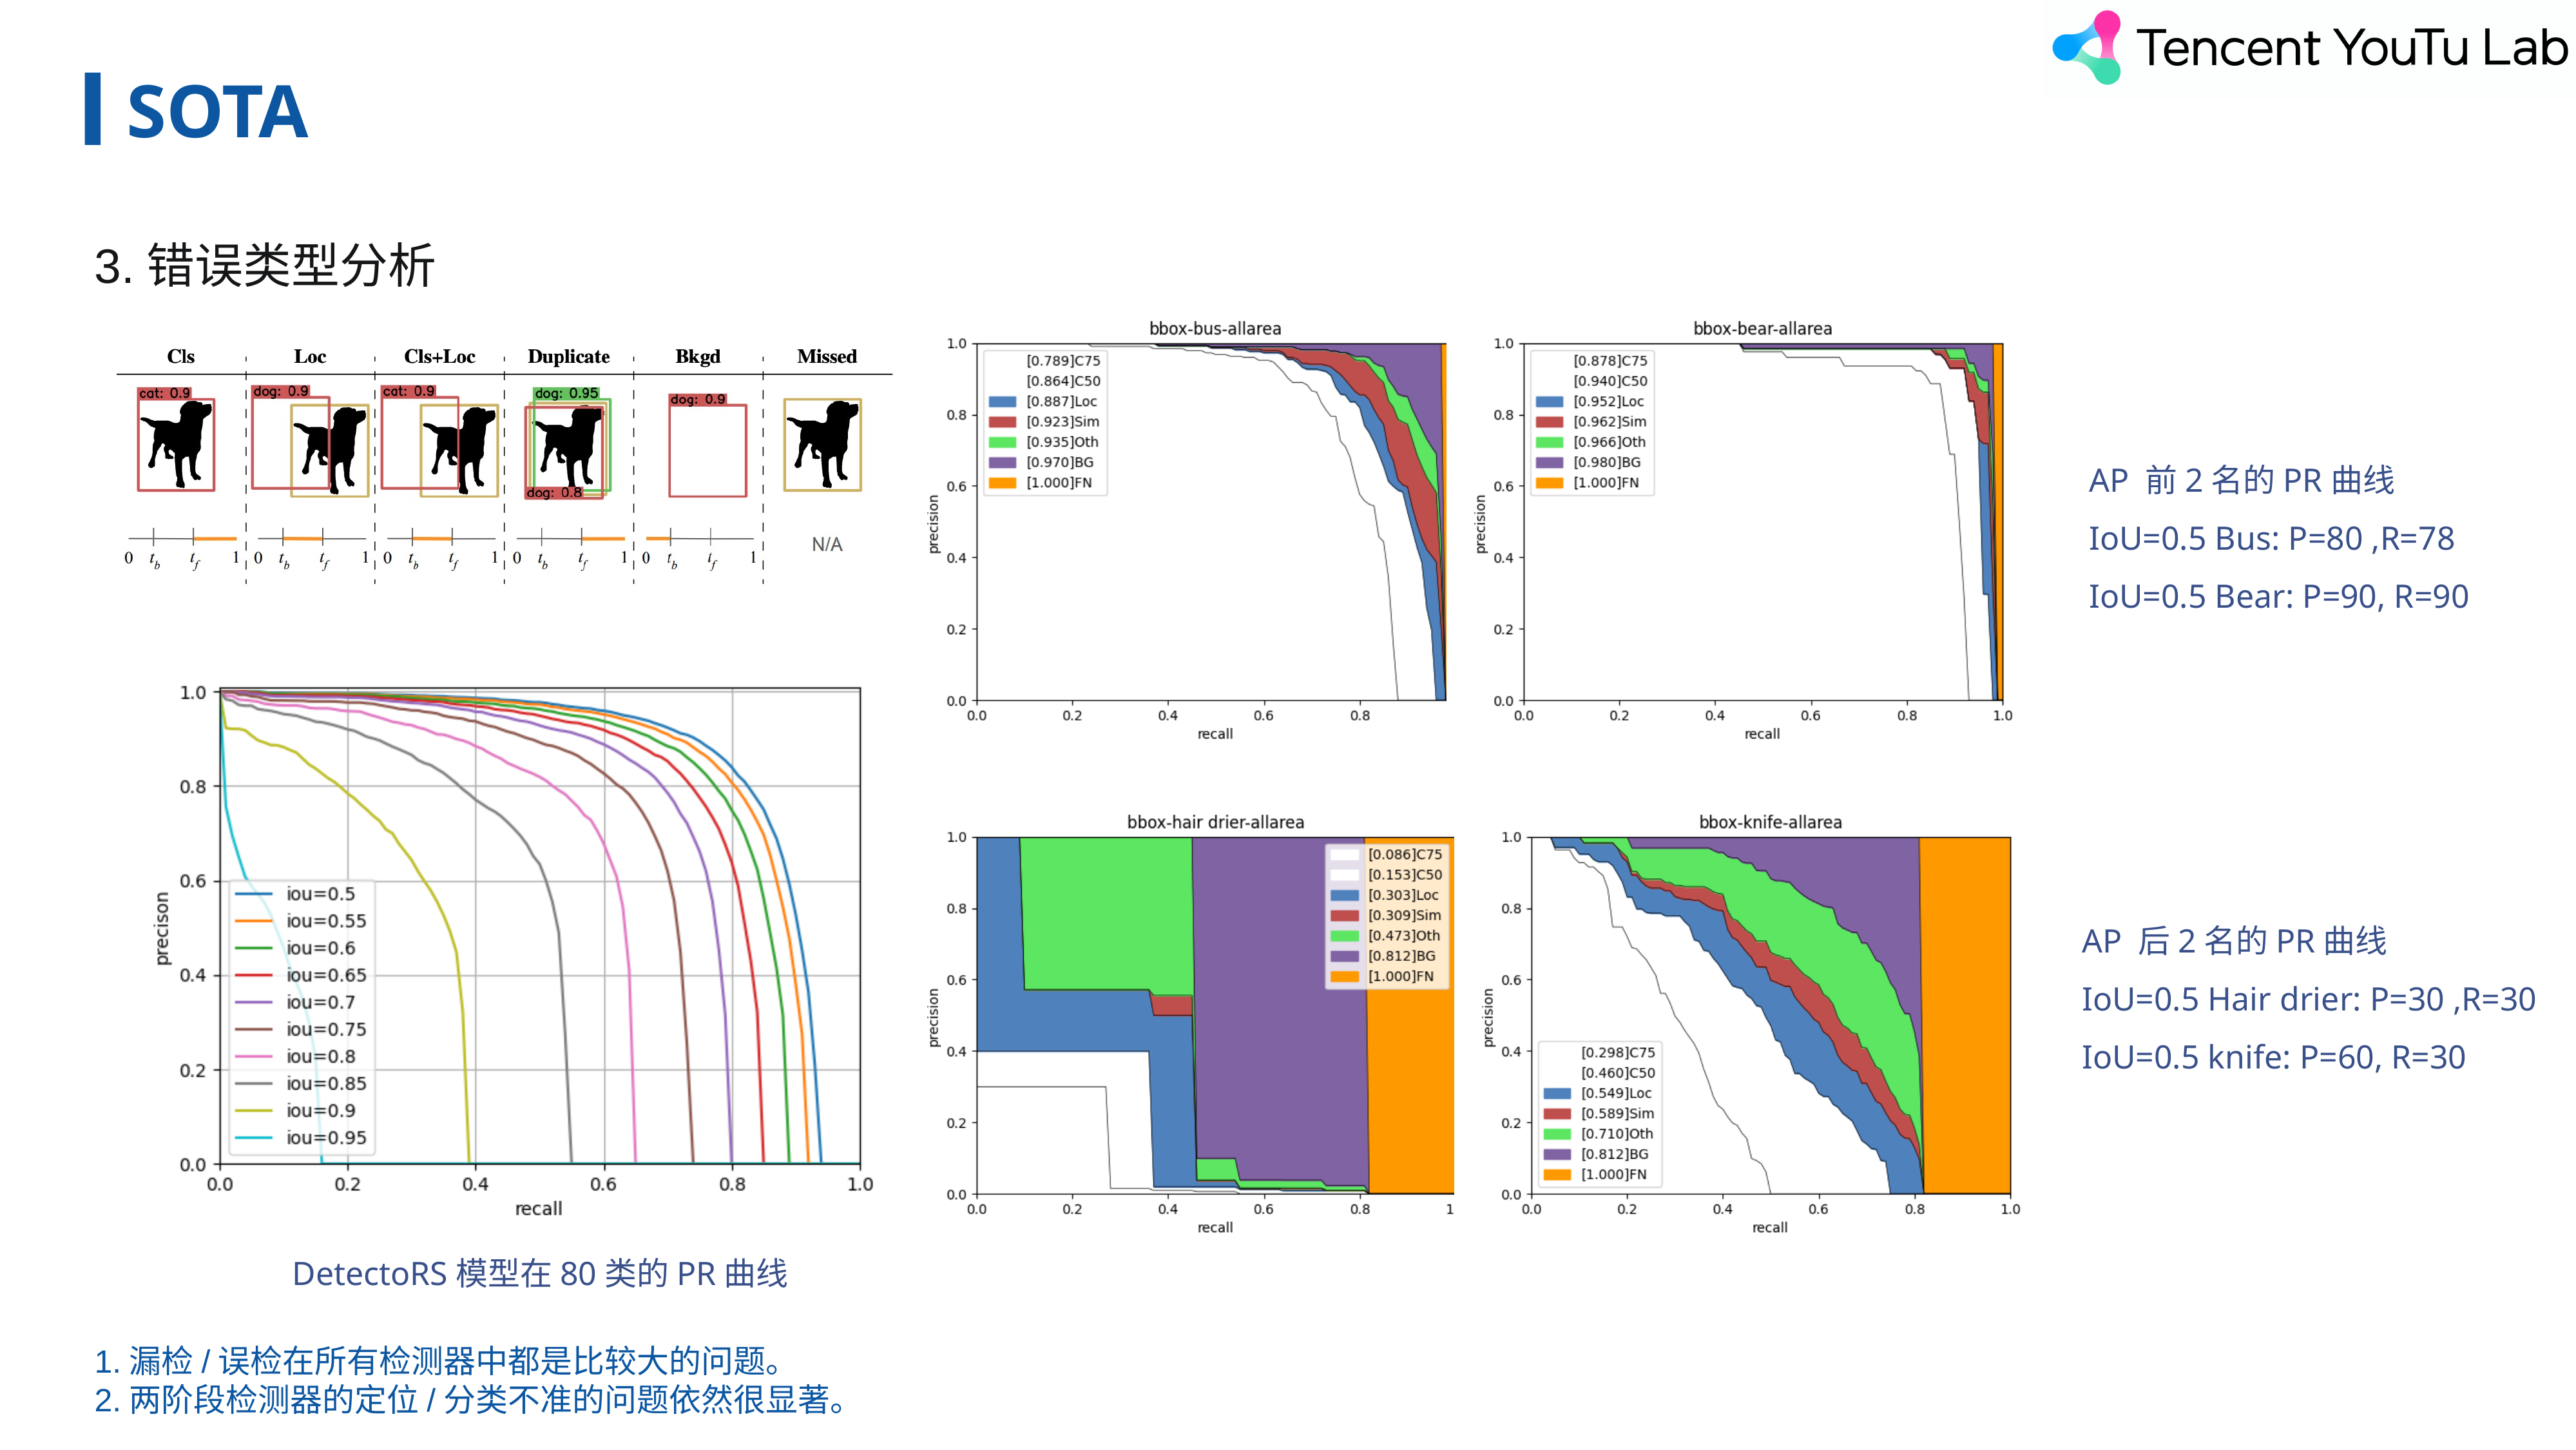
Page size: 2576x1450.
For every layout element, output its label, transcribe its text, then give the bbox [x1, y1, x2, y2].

text_box AP 后2名的PR曲线 IoU=0.5 Hair drier: P=30 ,R=30 IoU=0.5 knife: P=60, R=30 [2072, 896, 2576, 1081]
text_box 3.错误类型分析 [84, 230, 687, 298]
picture [101, 287, 2072, 1245]
text_box 1.漏检/误检在所有检测器中都是比较大的问题。 2.两阶段检测器的定位/分类不准的问题依然很显著。 [84, 1335, 2544, 1423]
picture [2044, 0, 2576, 99]
text_box AP 前2名的PR曲线 IoU=0.5 Bus: P=80 ,R=78 IoU=0.5 Bear: P=90, R=90 [2071, 436, 2576, 620]
text_box DetectoRS模型在80类的PR曲线 [275, 1233, 800, 1297]
title SOTA [117, 70, 2138, 154]
